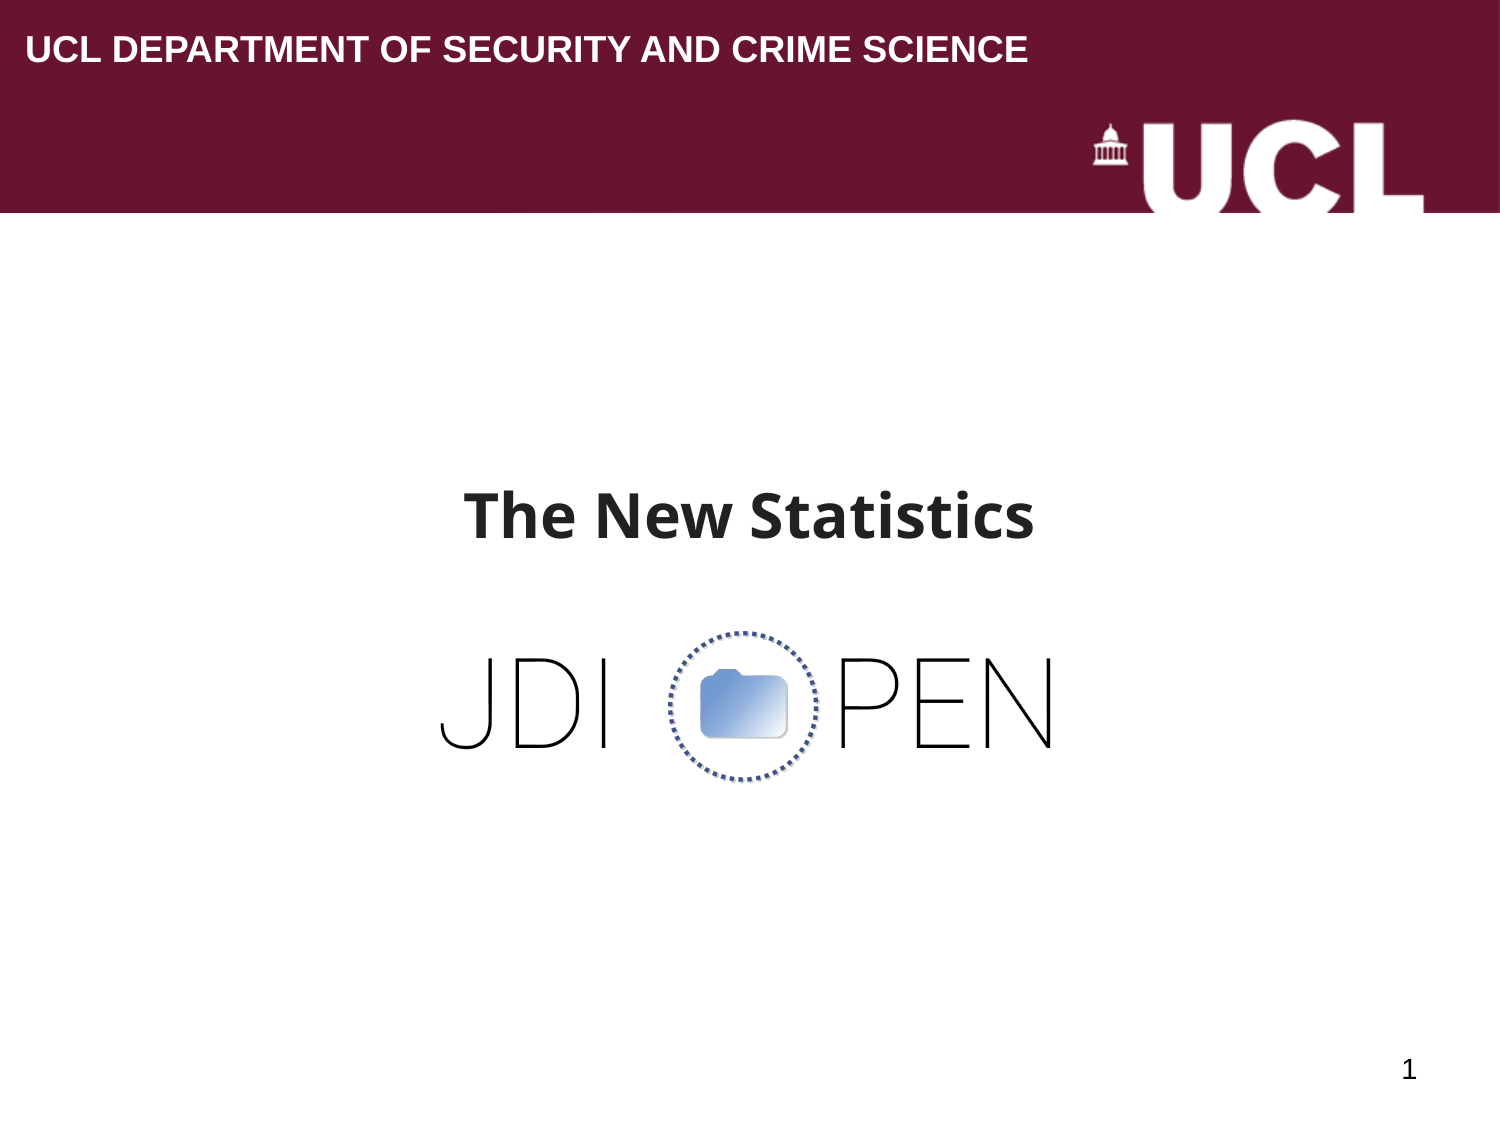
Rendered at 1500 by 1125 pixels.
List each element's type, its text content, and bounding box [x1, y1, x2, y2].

picture [429, 618, 1071, 793]
title The New Statistics [52, 242, 1448, 1060]
slide_number 1 [1391, 1042, 1426, 1091]
picture [0, 0, 1500, 213]
